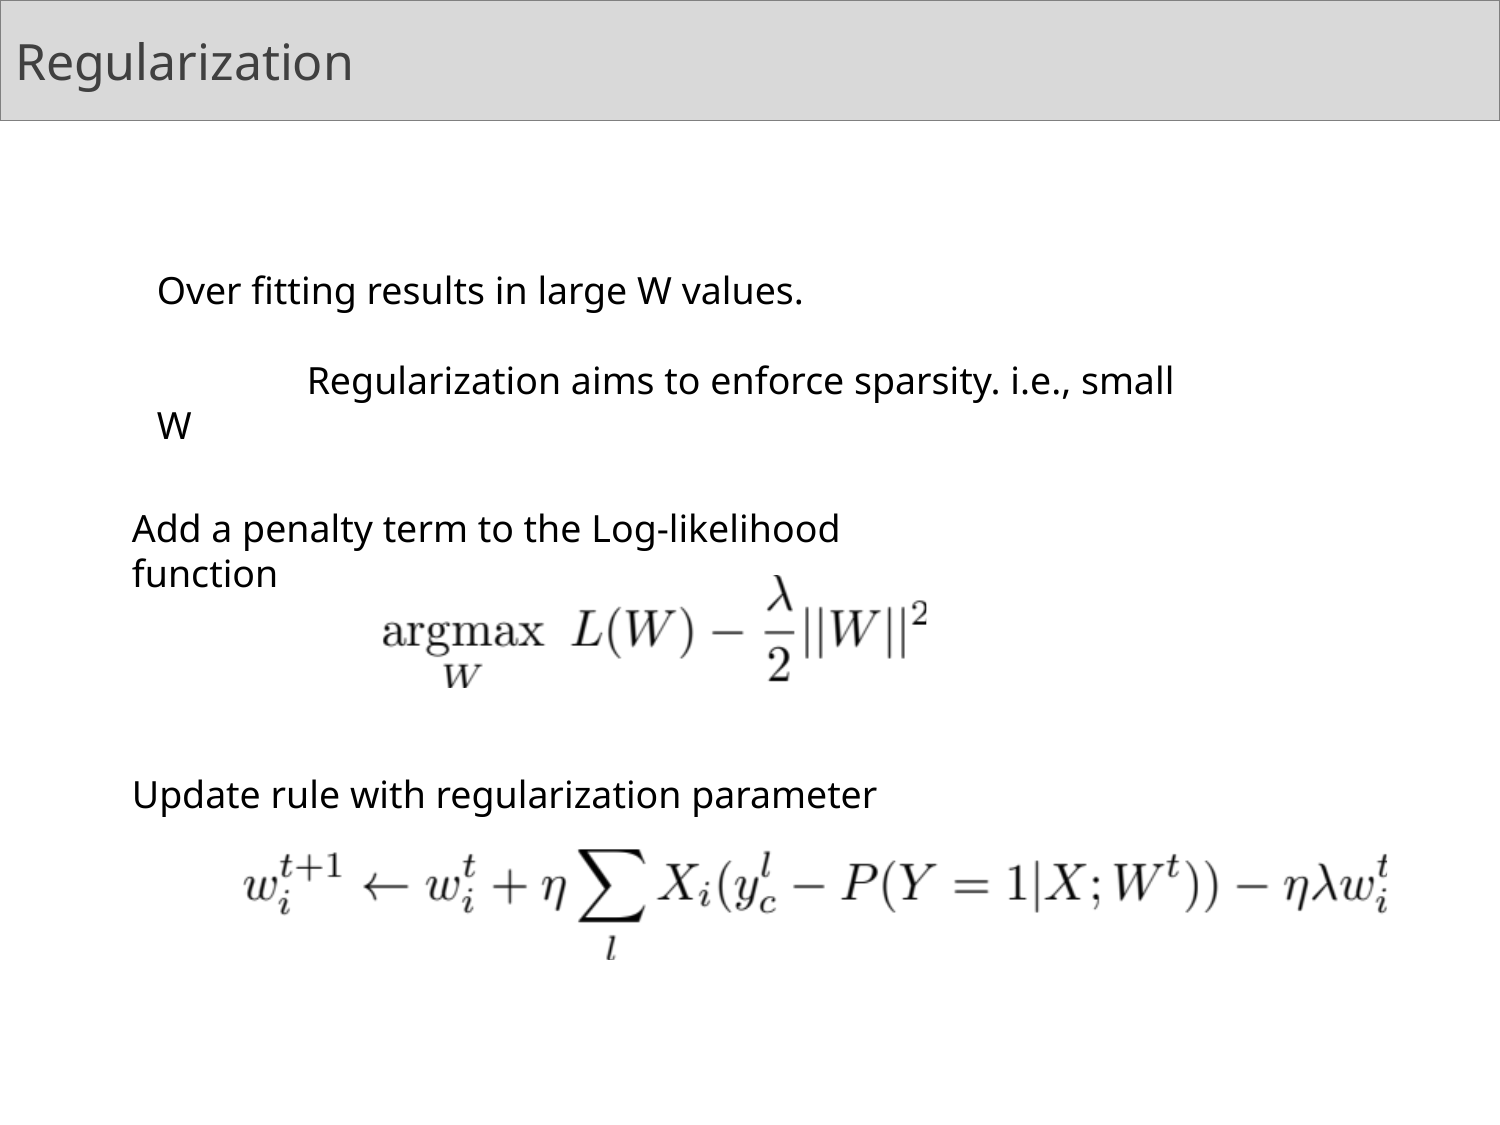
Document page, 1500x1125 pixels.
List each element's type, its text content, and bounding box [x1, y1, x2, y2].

title Regularization [0, 0, 1500, 121]
picture [382, 574, 927, 688]
text_box Over fitting results in large W values. Regularization aims to enforce sparsity. i.e., small W [142, 259, 1225, 454]
picture [243, 848, 1388, 960]
text_box Add a penalty term to the Log-likelihood function [117, 498, 986, 603]
text_box Update rule with regularization parameter [117, 763, 952, 824]
